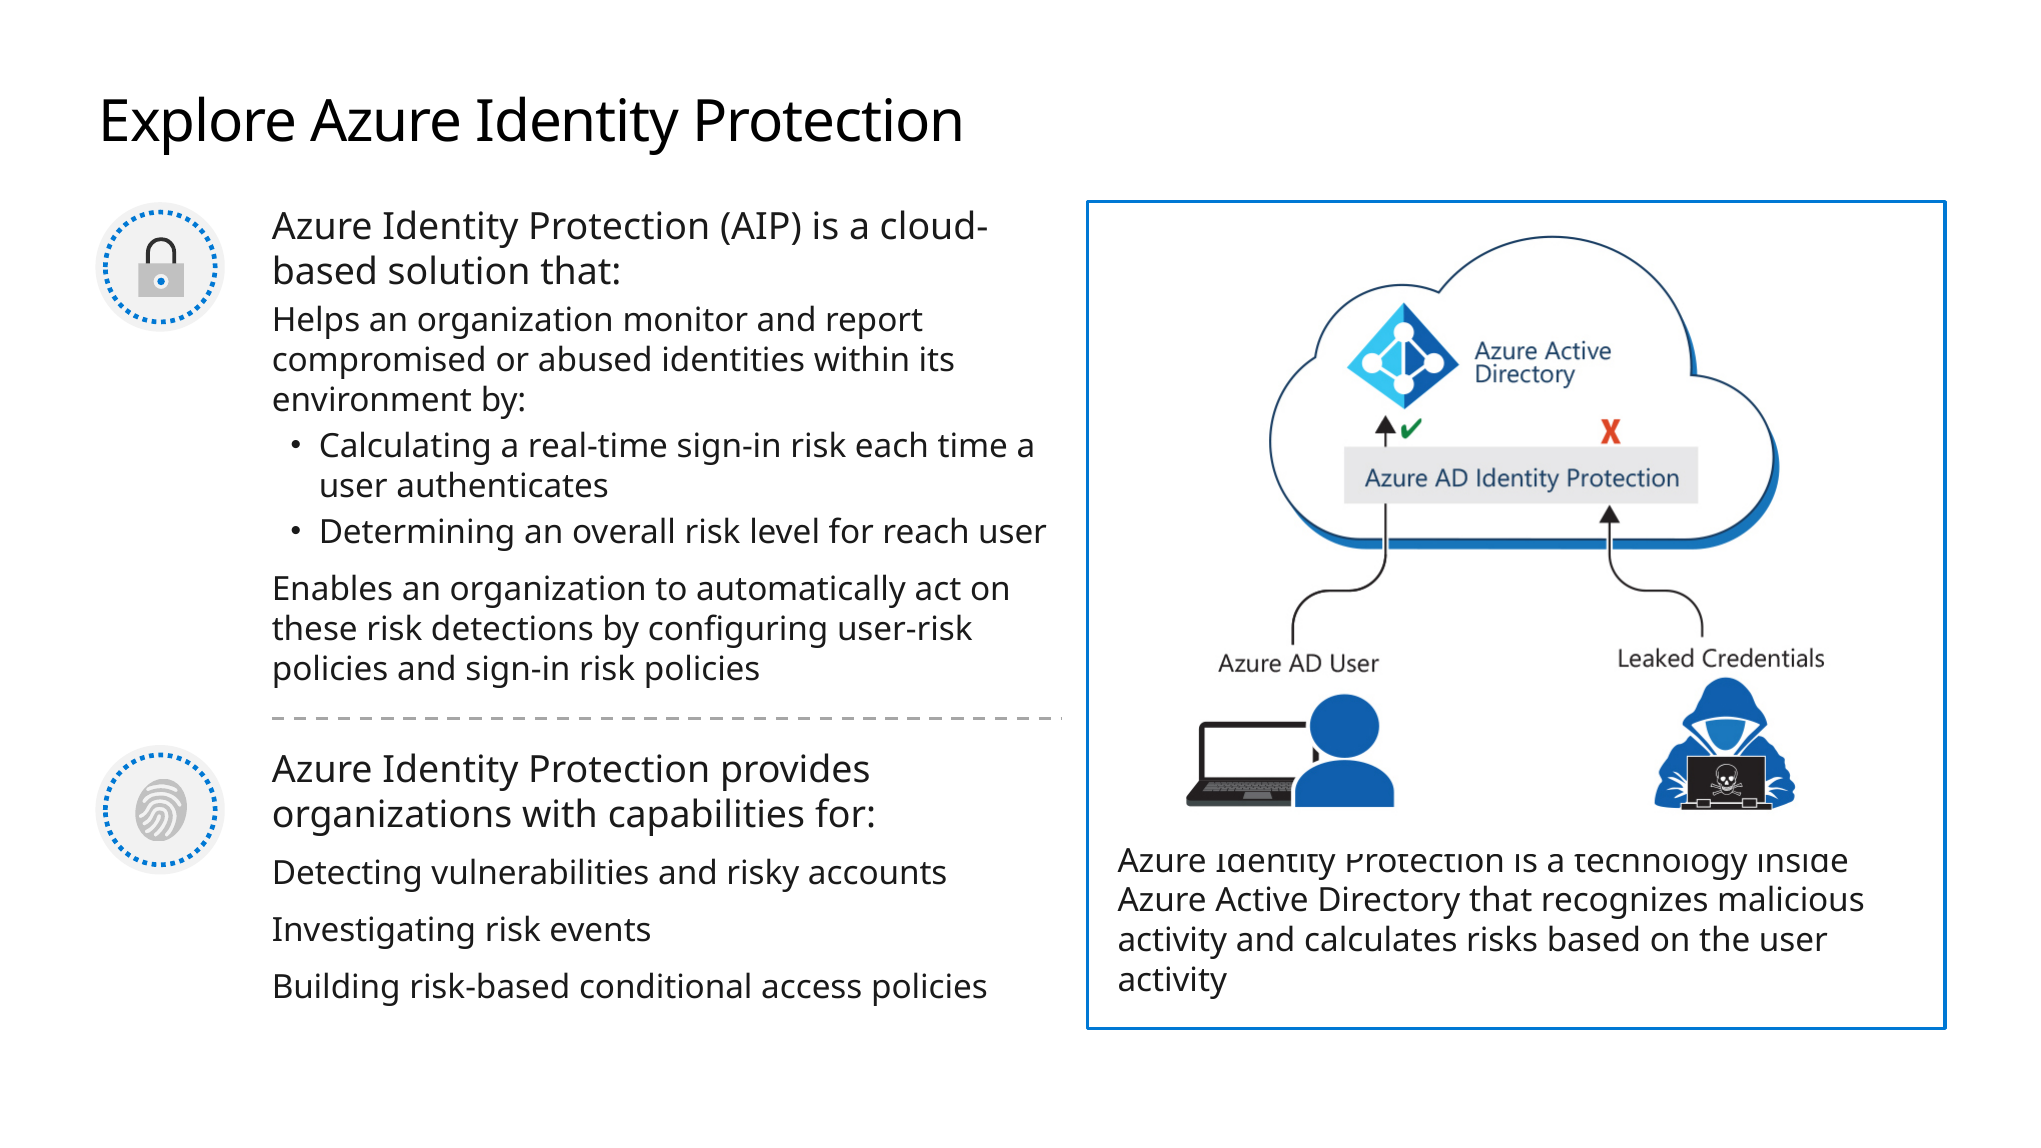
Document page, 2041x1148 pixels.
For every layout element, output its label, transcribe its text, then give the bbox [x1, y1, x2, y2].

text_box Azure Identity Protection provides organizations with capabilities for: Detecting vulnerabilities and risky accounts Investigating risk events Building risk-based conditional access policies [271, 744, 1062, 1012]
picture [1157, 207, 1875, 854]
picture [94, 744, 225, 875]
text_box Azure Identity Protection (AIP) is a cloud-based solution that: Helps an organization monitor and report compromised or abused identities within its environment by: Calculating a real-time sign-in risk each time a user authenticates Determining an overall risk level for reach user Enables an organization to automatically act on these risk detections by configuring user-risk policies and sign-in risk policies [271, 202, 1062, 687]
title Explore Azure Identity Protection [98, 83, 1943, 156]
picture [94, 201, 225, 332]
text_box Azure Identity Protection is a technology inside Azure Active Directory that recognizes malicious activity and calculates risks based on the user activity [1087, 201, 1945, 1029]
